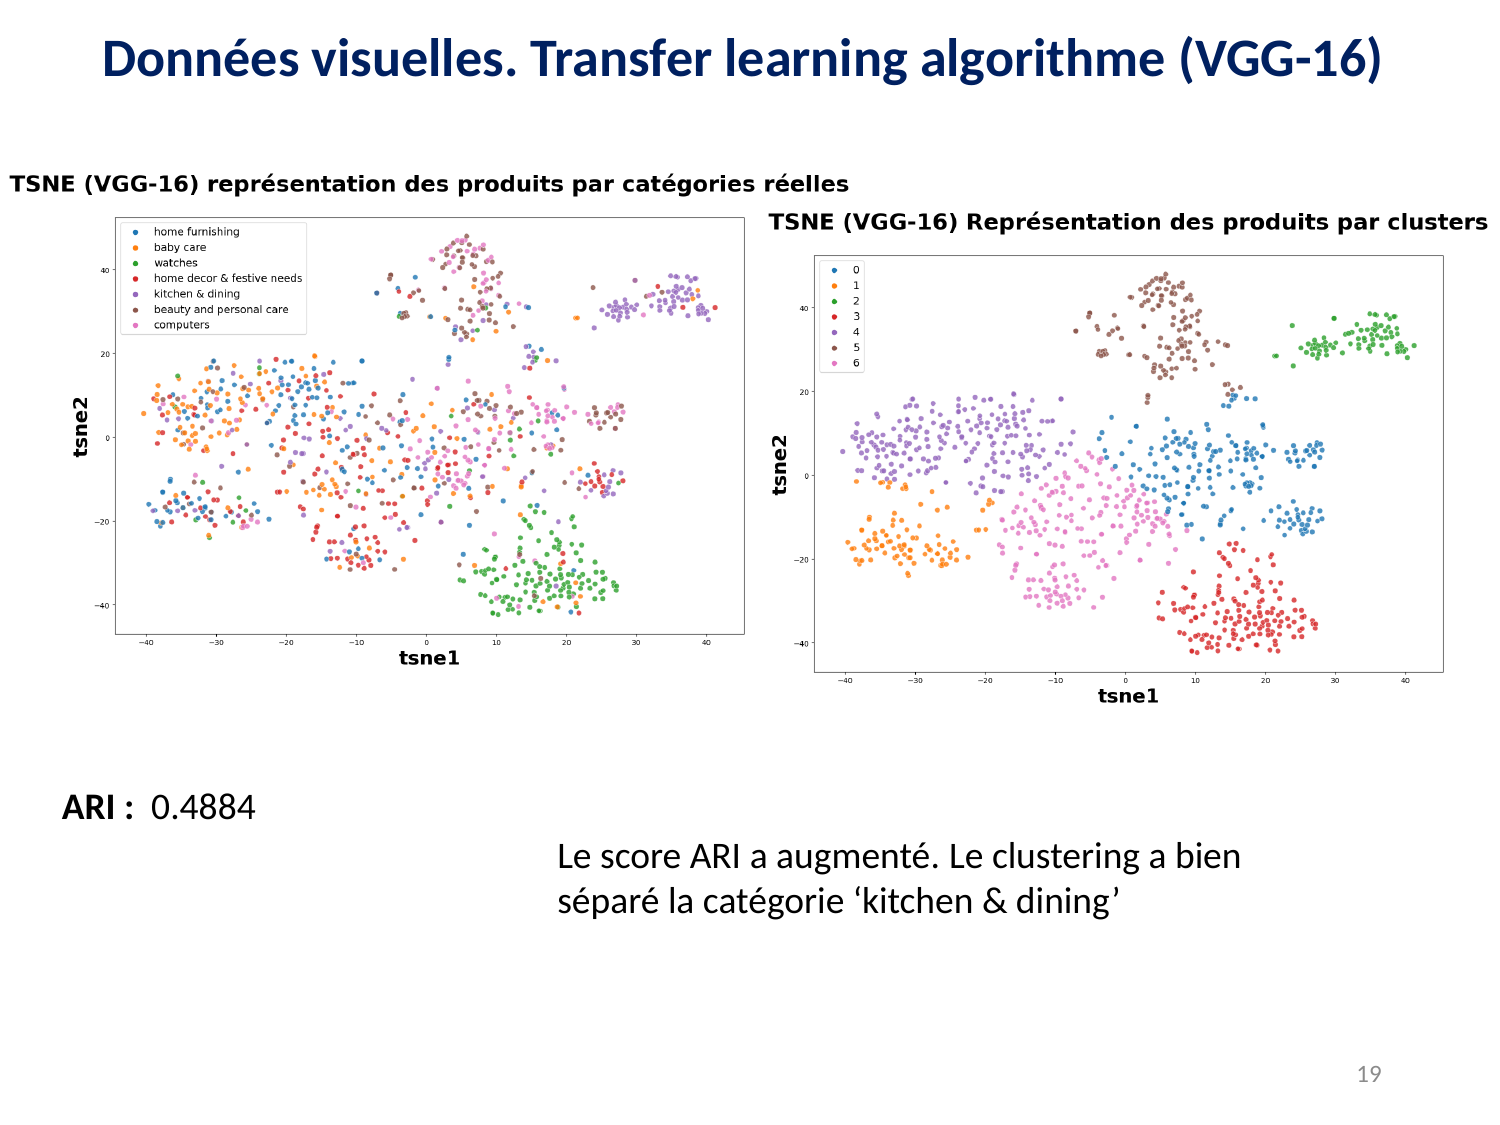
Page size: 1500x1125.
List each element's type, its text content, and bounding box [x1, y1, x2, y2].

text_box ARI : 0.4884 [47, 774, 286, 835]
picture [4, 168, 1493, 711]
text_box Le score ARI a augmenté. Le clustering a bien séparé la catégorie ‘kitchen & dining’ [542, 823, 1293, 929]
text_box Données visuelles. Transfer learning algorithme (VGG-16) [87, 15, 1413, 95]
slide_number 19 [1059, 1042, 1397, 1103]
